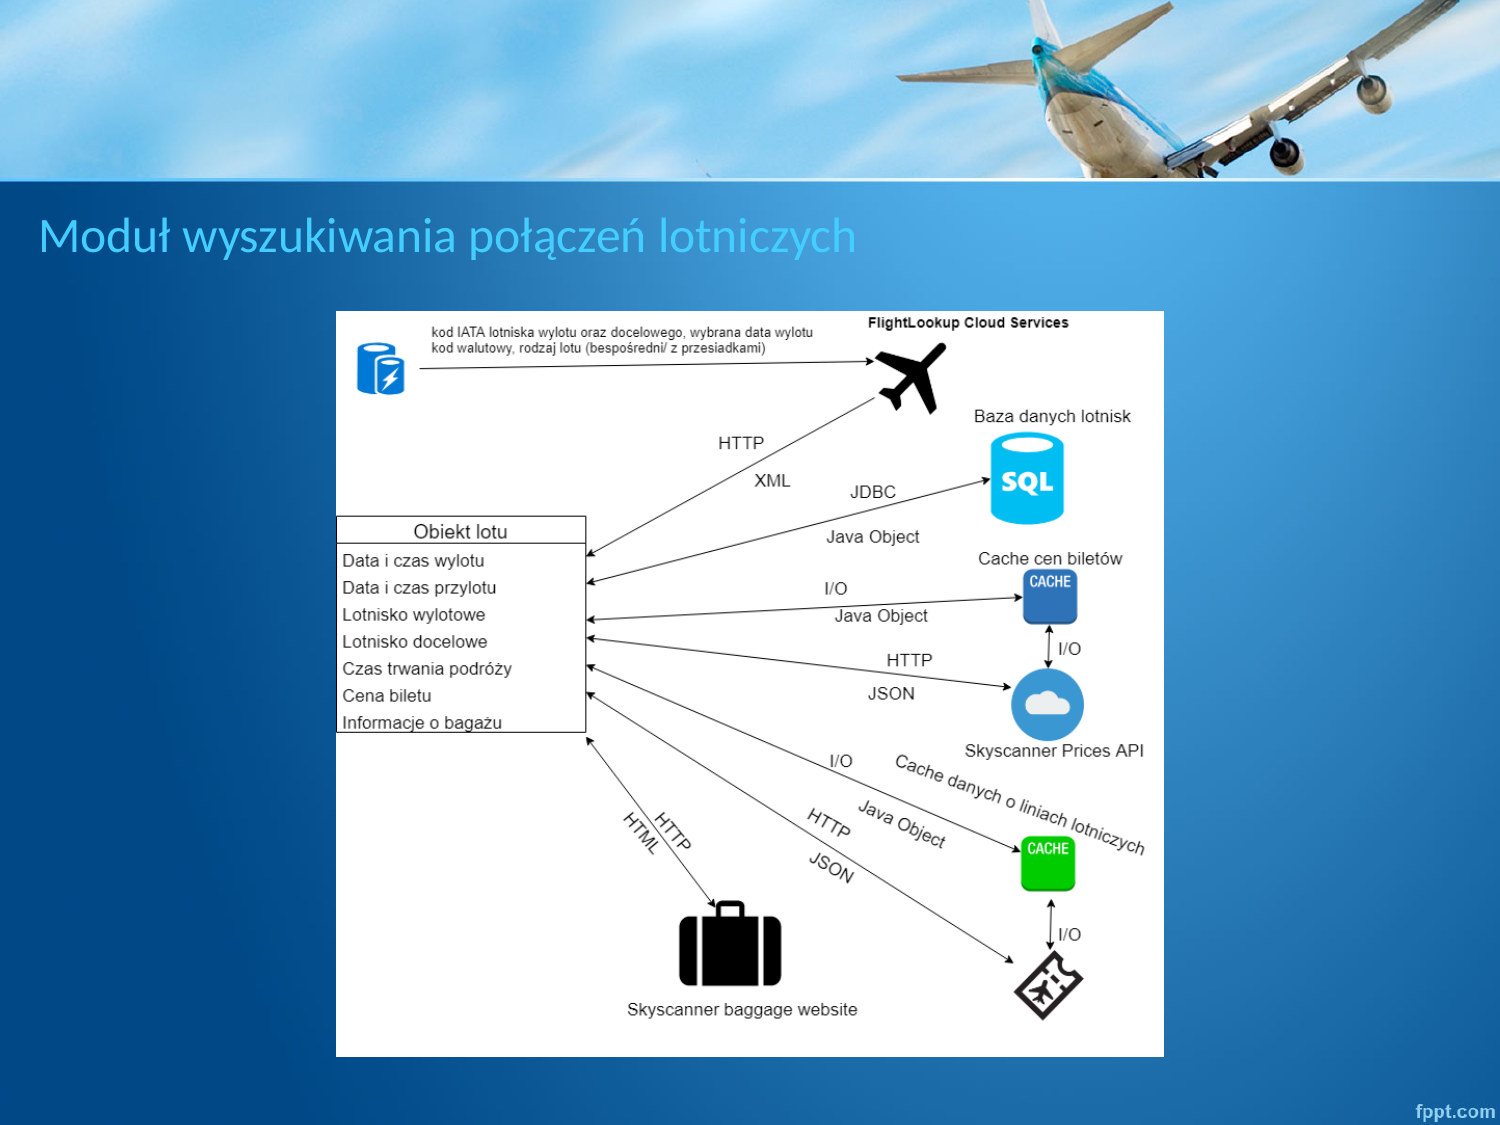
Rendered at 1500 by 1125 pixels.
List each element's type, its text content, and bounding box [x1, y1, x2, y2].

title Moduł wyszukiwania połączeń lotniczych [23, 195, 1374, 271]
picture [0, 0, 1500, 1125]
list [336, 311, 1164, 1057]
